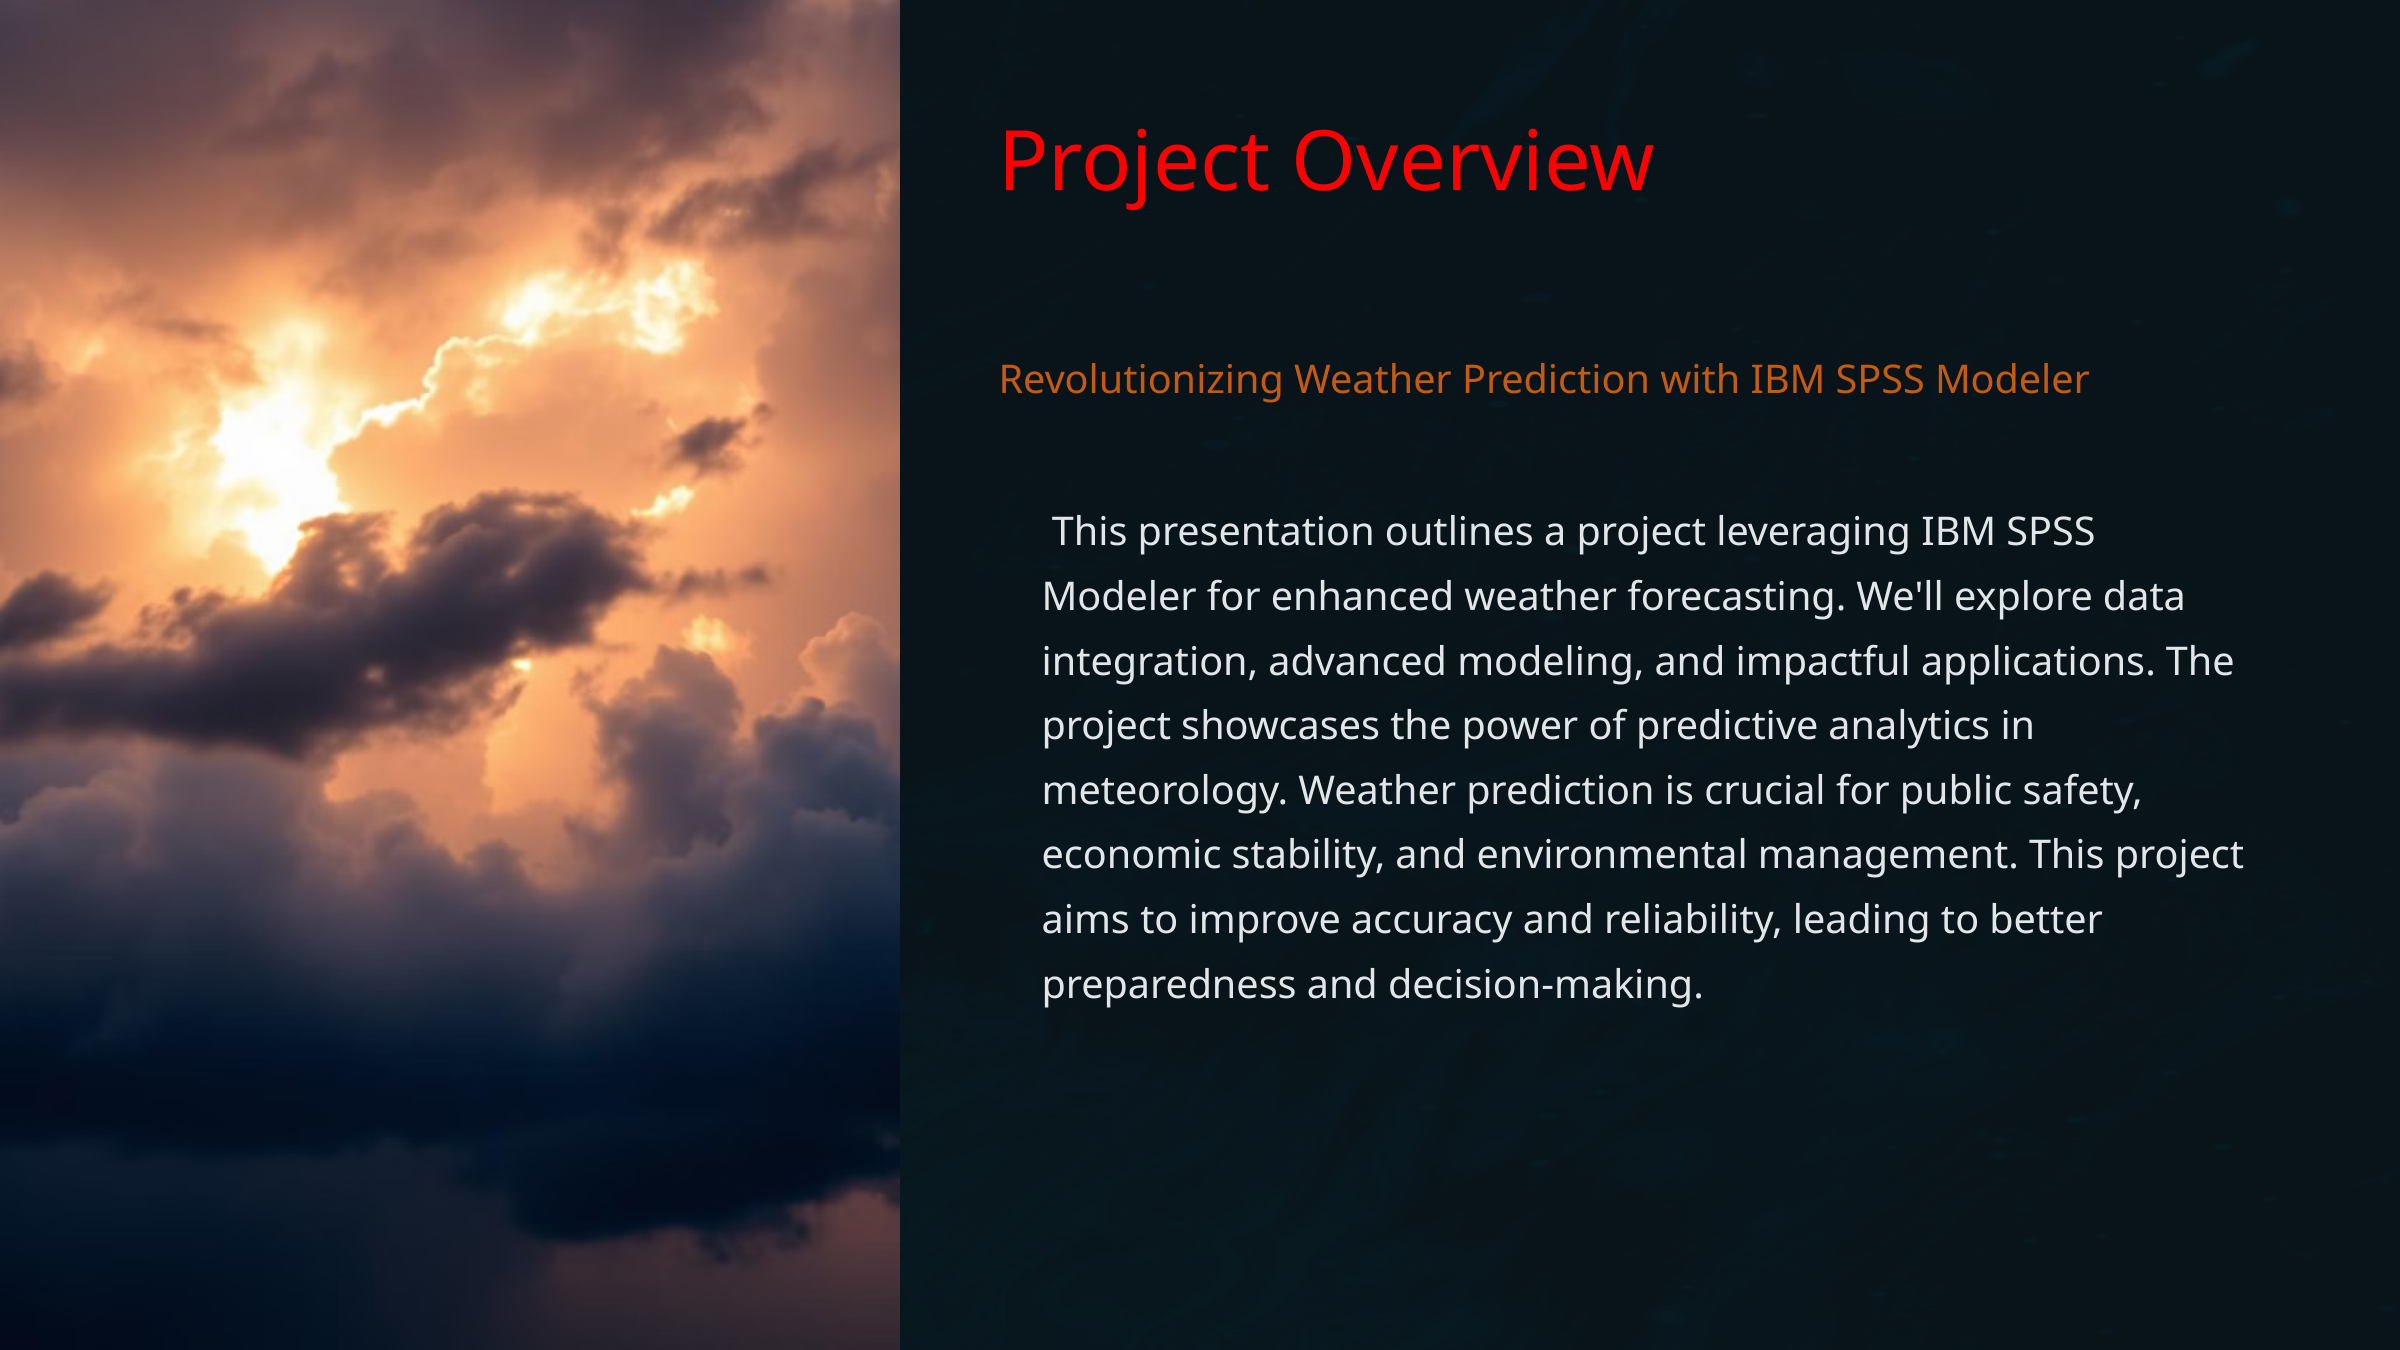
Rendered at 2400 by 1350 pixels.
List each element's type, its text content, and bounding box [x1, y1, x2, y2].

picture [0, 0, 900, 1350]
text_box Project Overview Revolutionizing Weather Prediction with IBM SPSS Modeler [998, 142, 2261, 444]
text_box This presentation outlines a project leveraging IBM SPSS Modeler for enhanced weather forecasting. We'll explore data integration, advanced modeling, and impactful applications. The project showcases the power of predictive analytics in meteorology. Weather prediction is crucial for public safety, economic stability, and environmental management. This project aims to improve accuracy and reliability, leading to better preparedness and decision-making. [1041, 489, 2259, 1008]
